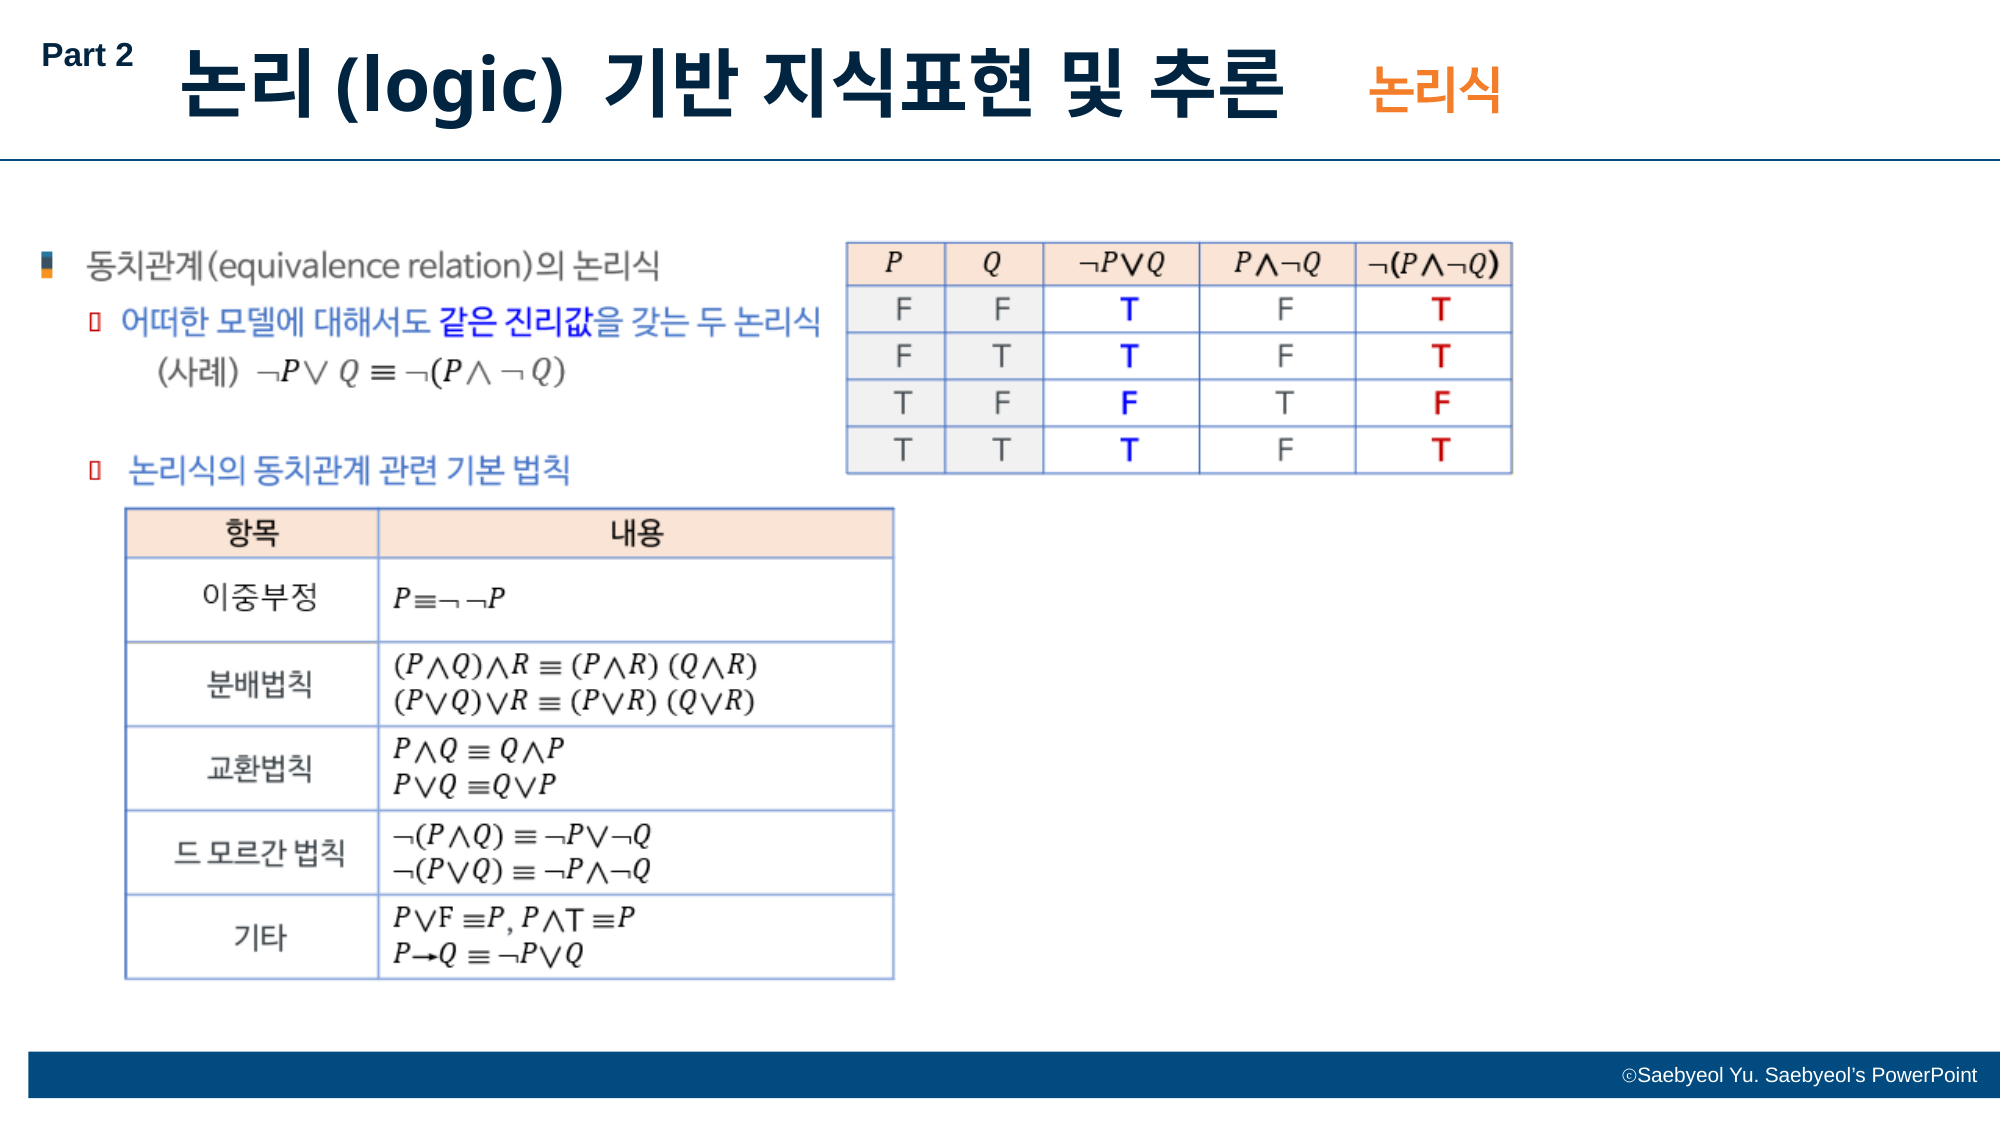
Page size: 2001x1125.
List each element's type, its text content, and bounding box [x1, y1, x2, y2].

text_box Part 2 [26, 26, 165, 81]
text_box 논리(logic) 기반 지식표현 및 추론 [164, 28, 1370, 134]
picture [26, 169, 1515, 986]
text_box [1369, 63, 1548, 121]
